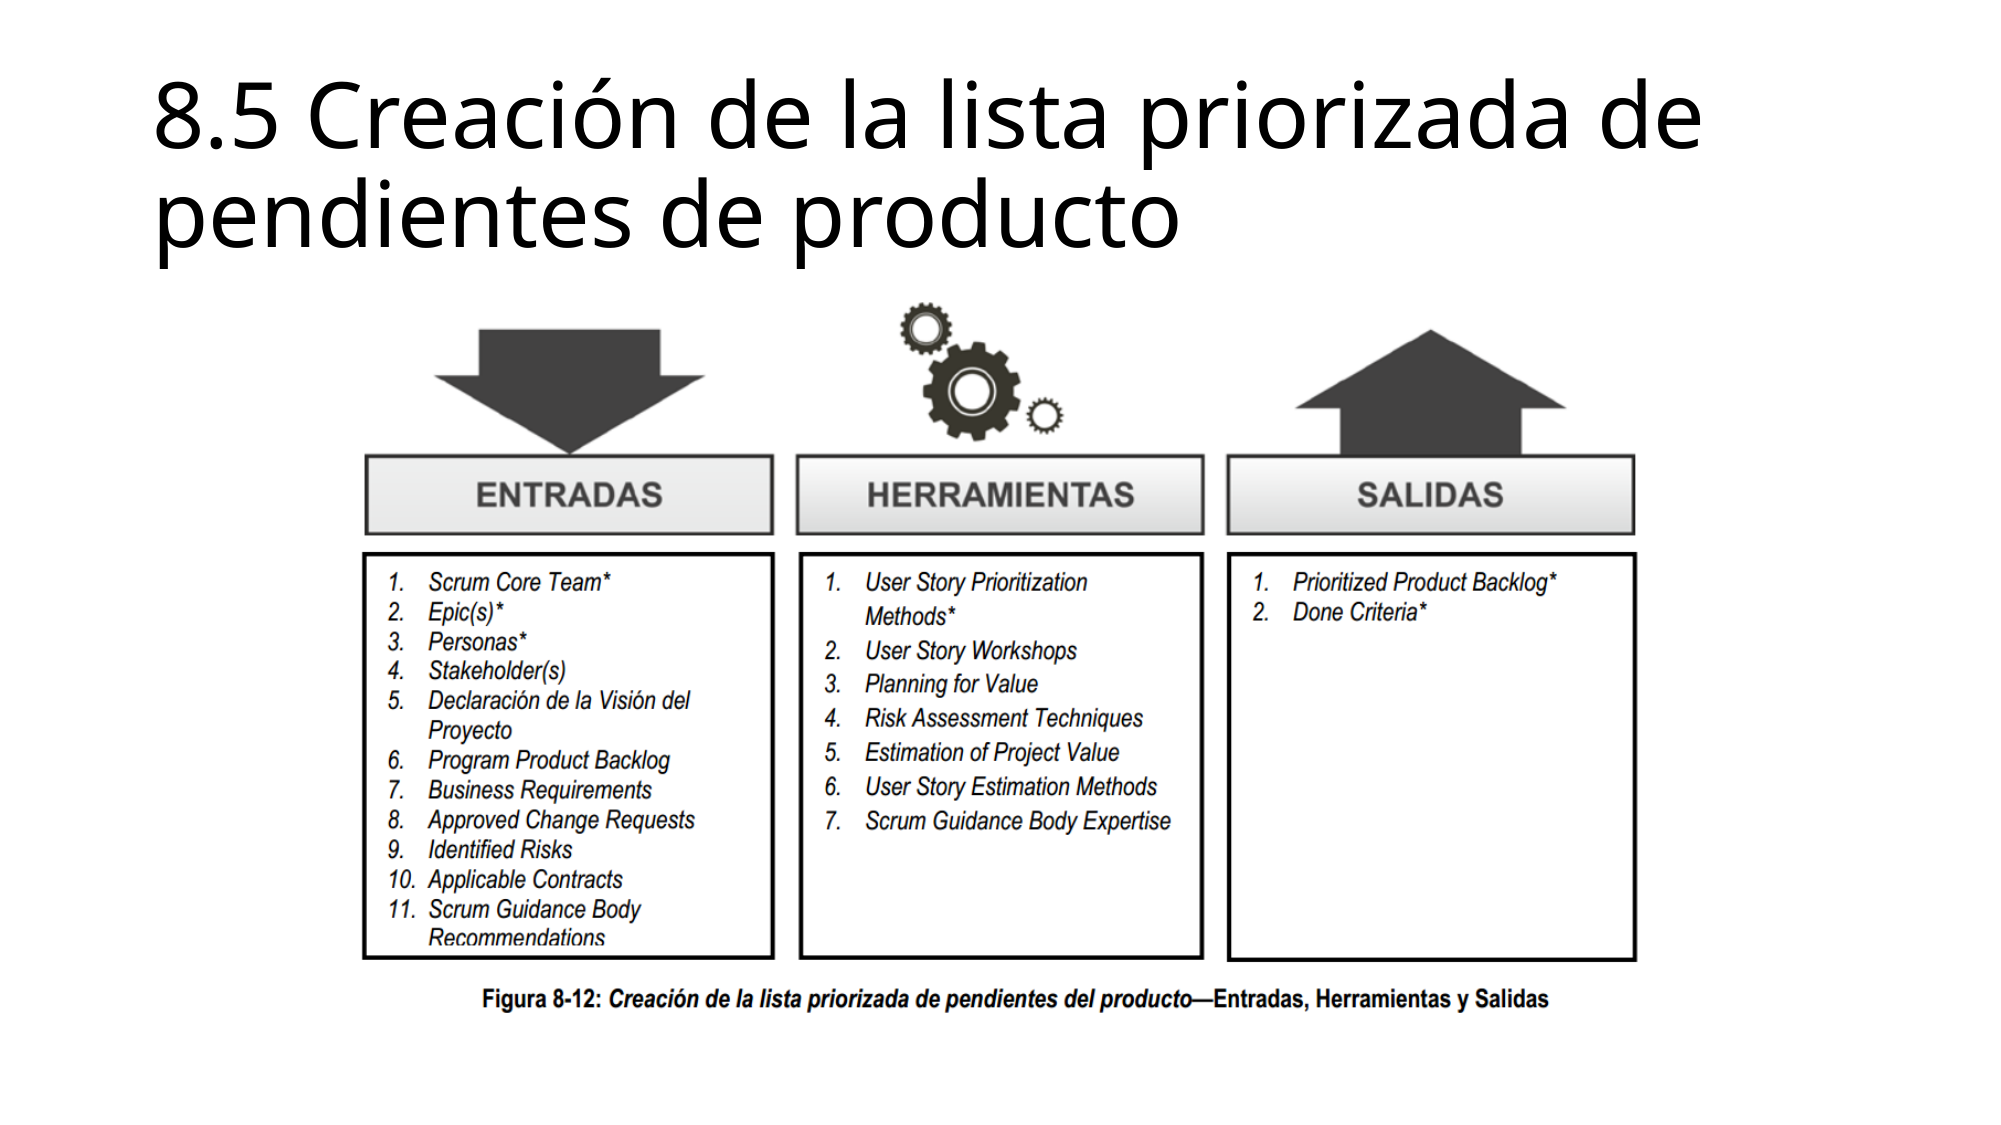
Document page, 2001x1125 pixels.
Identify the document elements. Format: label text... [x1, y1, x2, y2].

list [358, 299, 1642, 1014]
title 8.5 Creación de la lista priorizada de pendientes de producto [137, 59, 1863, 278]
